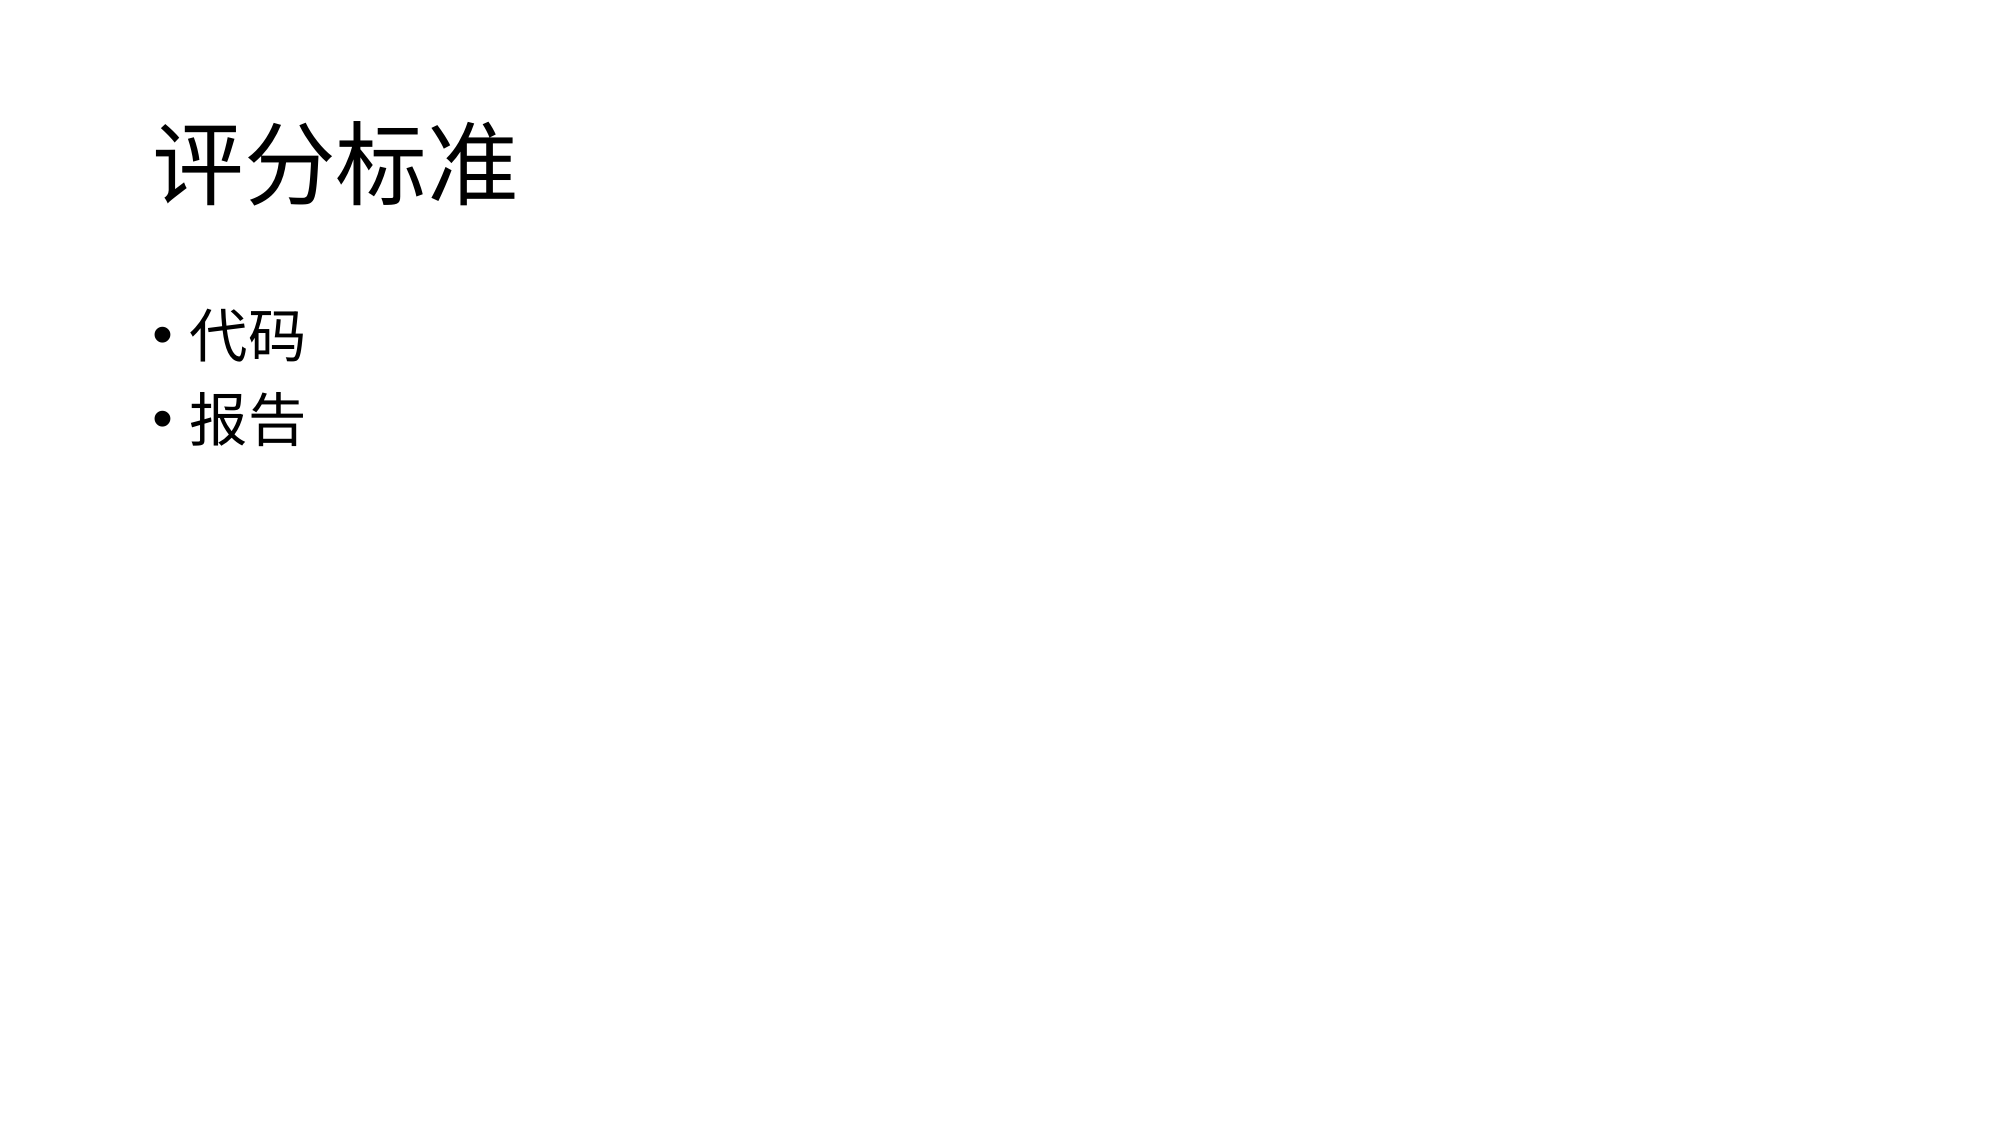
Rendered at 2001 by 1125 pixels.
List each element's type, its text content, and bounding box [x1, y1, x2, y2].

title 评分标准 [137, 59, 1863, 278]
list 代码 报告 [137, 299, 1863, 1014]
